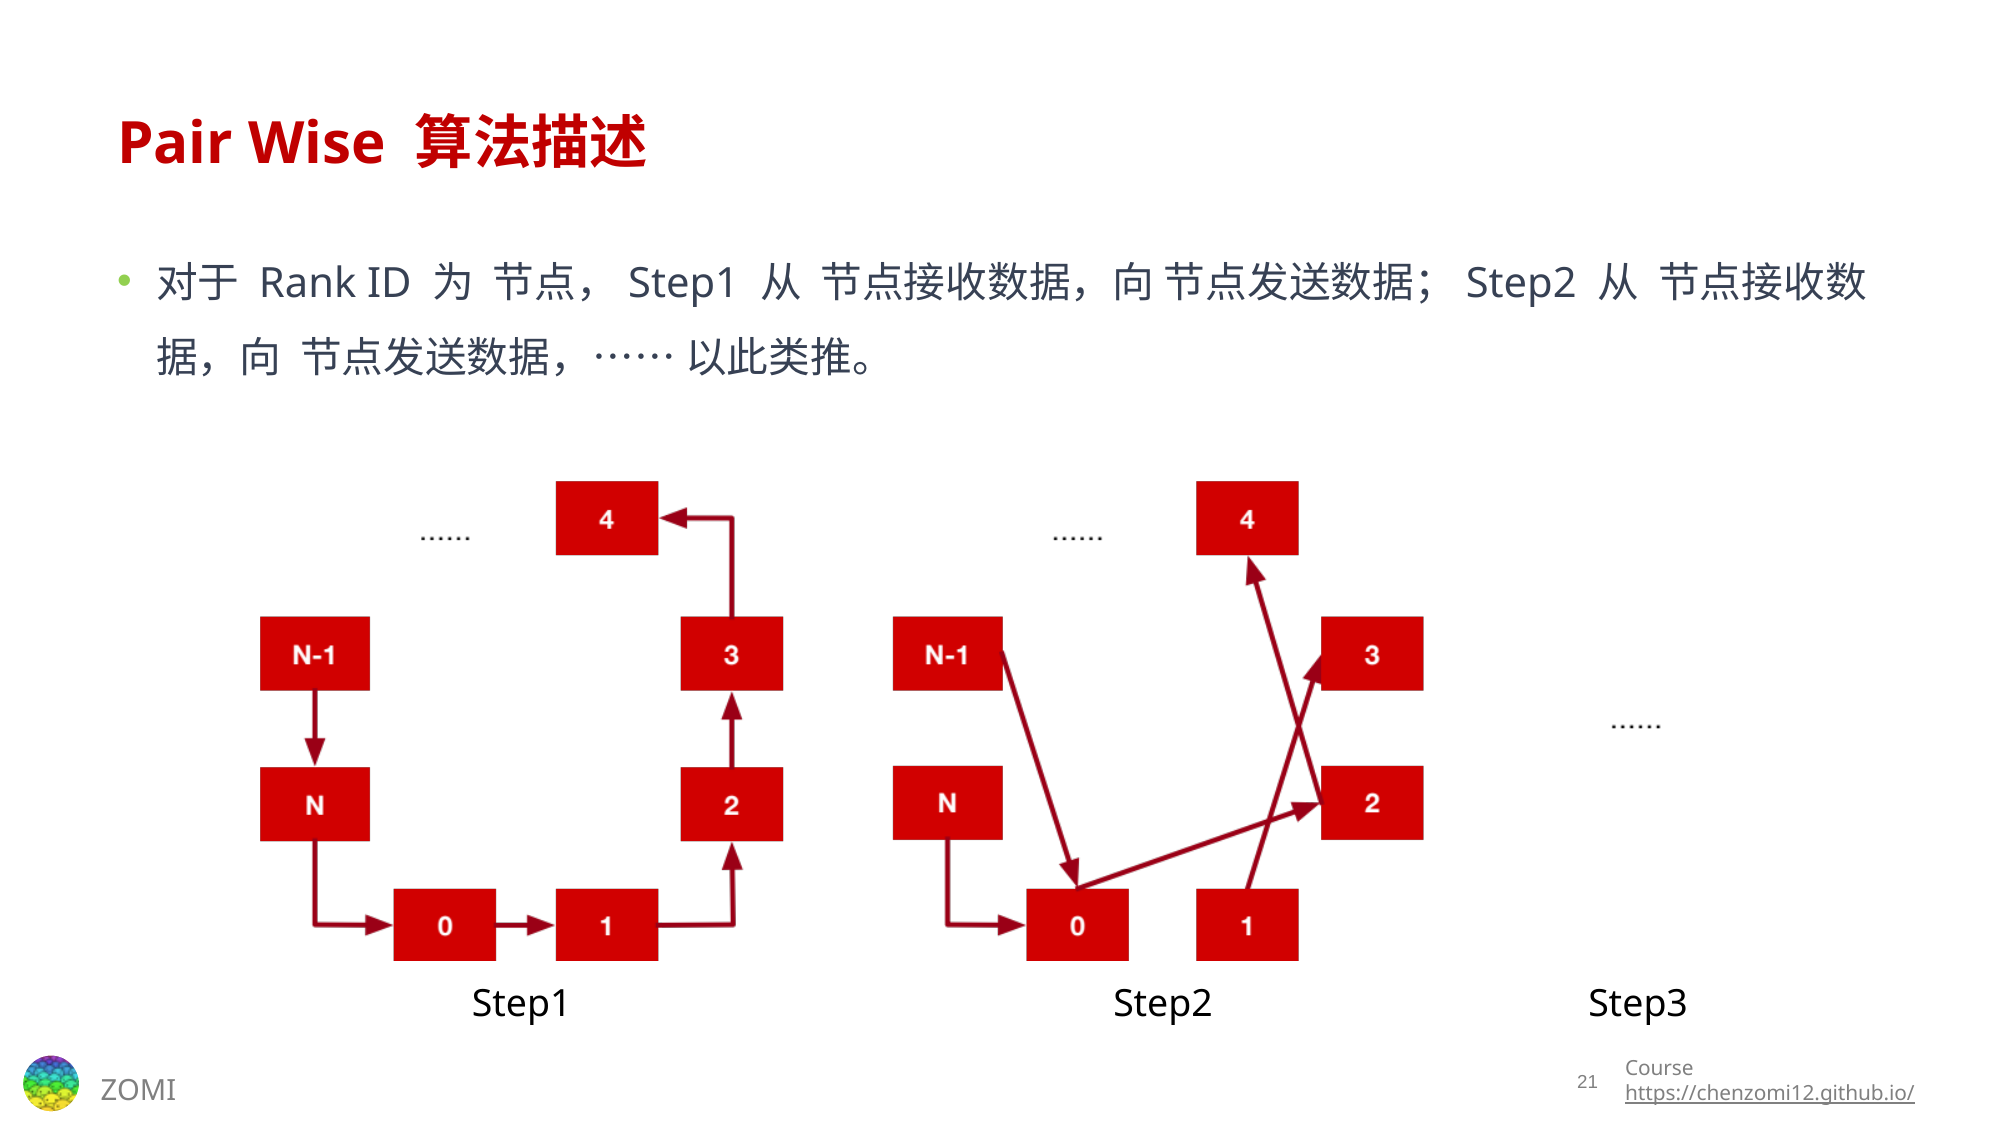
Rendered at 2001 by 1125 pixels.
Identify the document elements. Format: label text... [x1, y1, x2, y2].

text_box Step2 [1015, 971, 1311, 1032]
title Pair Wise 算法描述 [102, 91, 1901, 189]
text_box Step1 [374, 971, 669, 1032]
picture [24, 1056, 78, 1111]
picture [259, 480, 1670, 961]
text_box Step3 [1491, 971, 1786, 1032]
